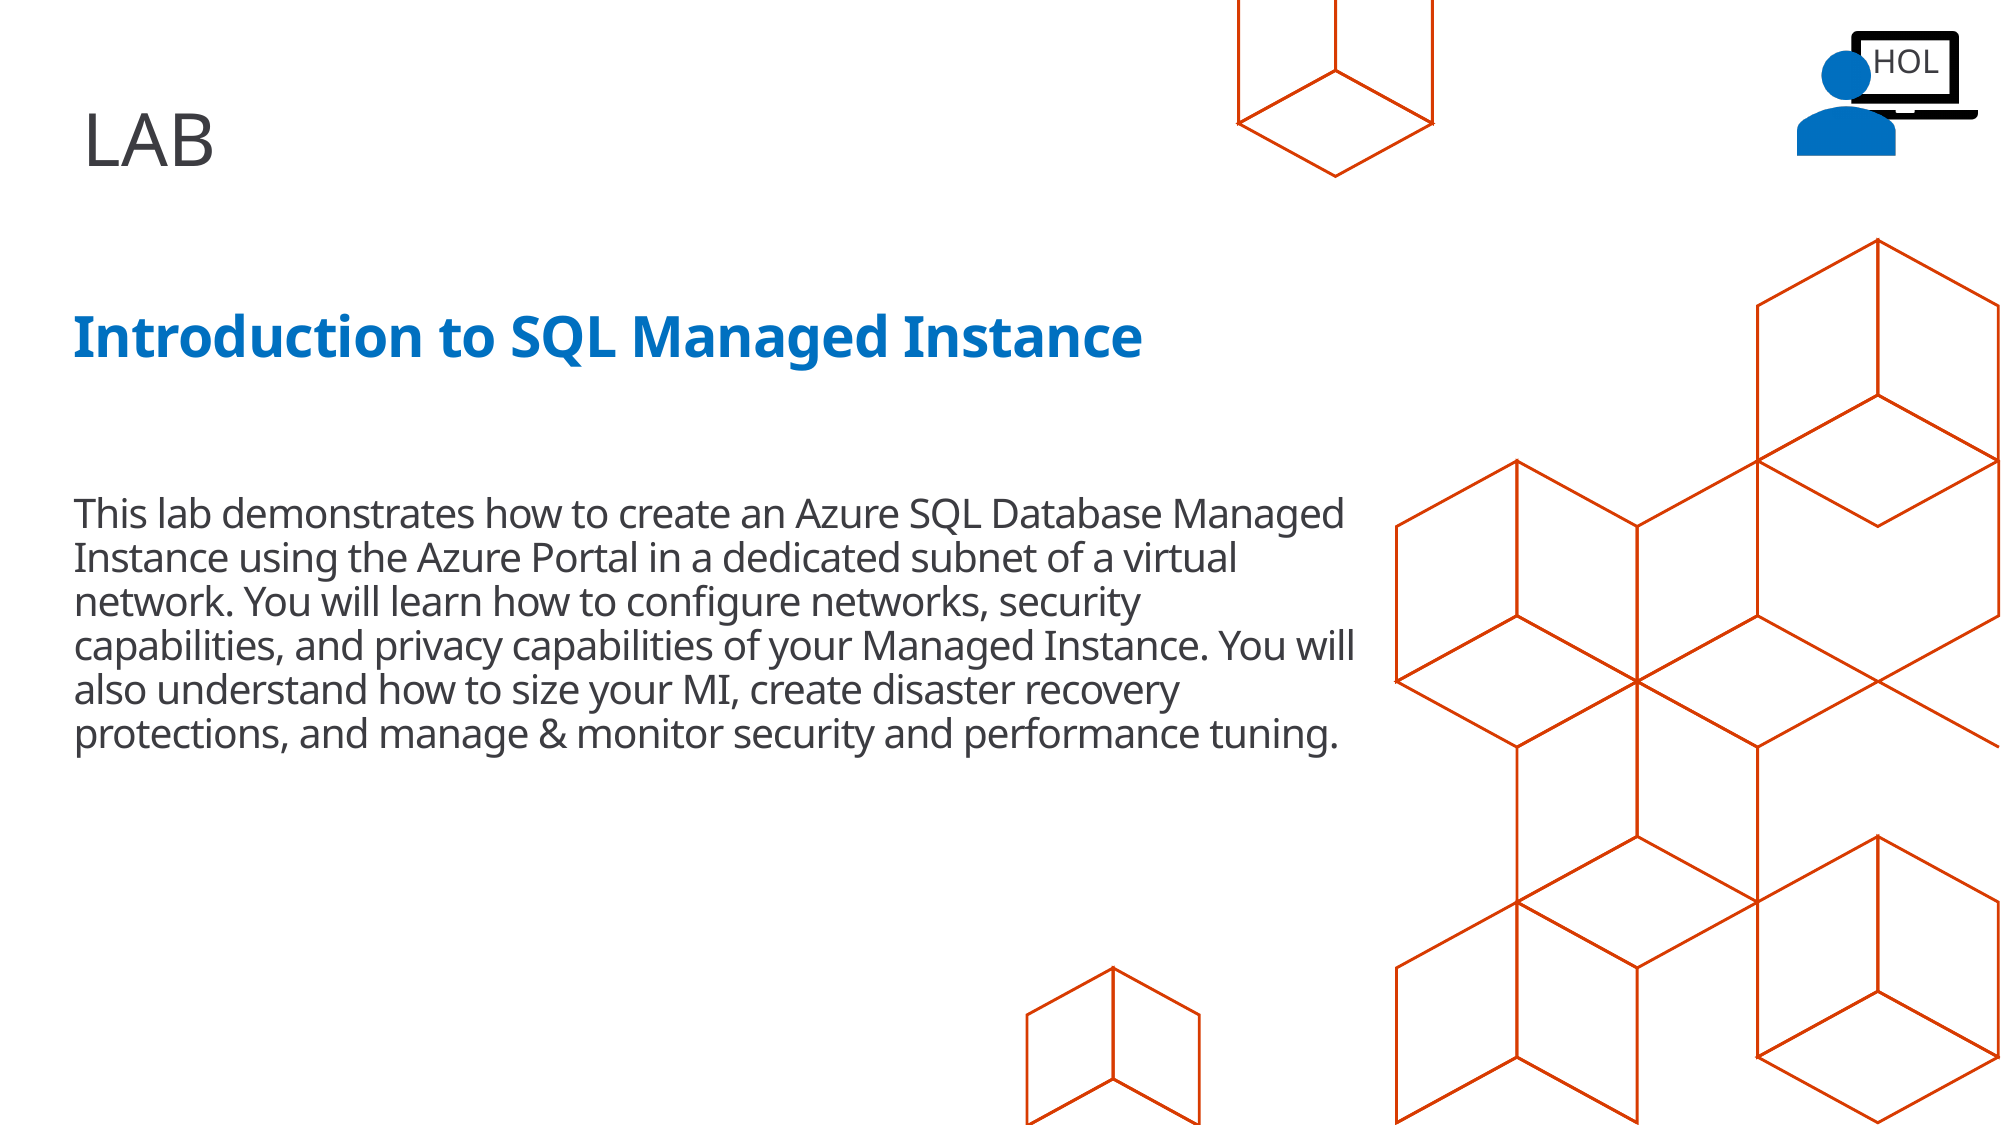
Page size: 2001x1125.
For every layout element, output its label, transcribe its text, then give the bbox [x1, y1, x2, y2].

picture [1772, 0, 1981, 177]
text_box LAB [53, 79, 246, 206]
title Introduction to SQL Managed Instance This lab demonstrates how to create an Azure SQL Database Managed Instance using the Azure Portal in a dedicated subnet of a virtual network. You will learn how to configure networks, security capabilities, and privacy capabilities of your Managed Instance. You will also understand how to size your MI, create disaster recovery protections, and manage & monitor security and performance tuning. [73, 299, 1359, 817]
